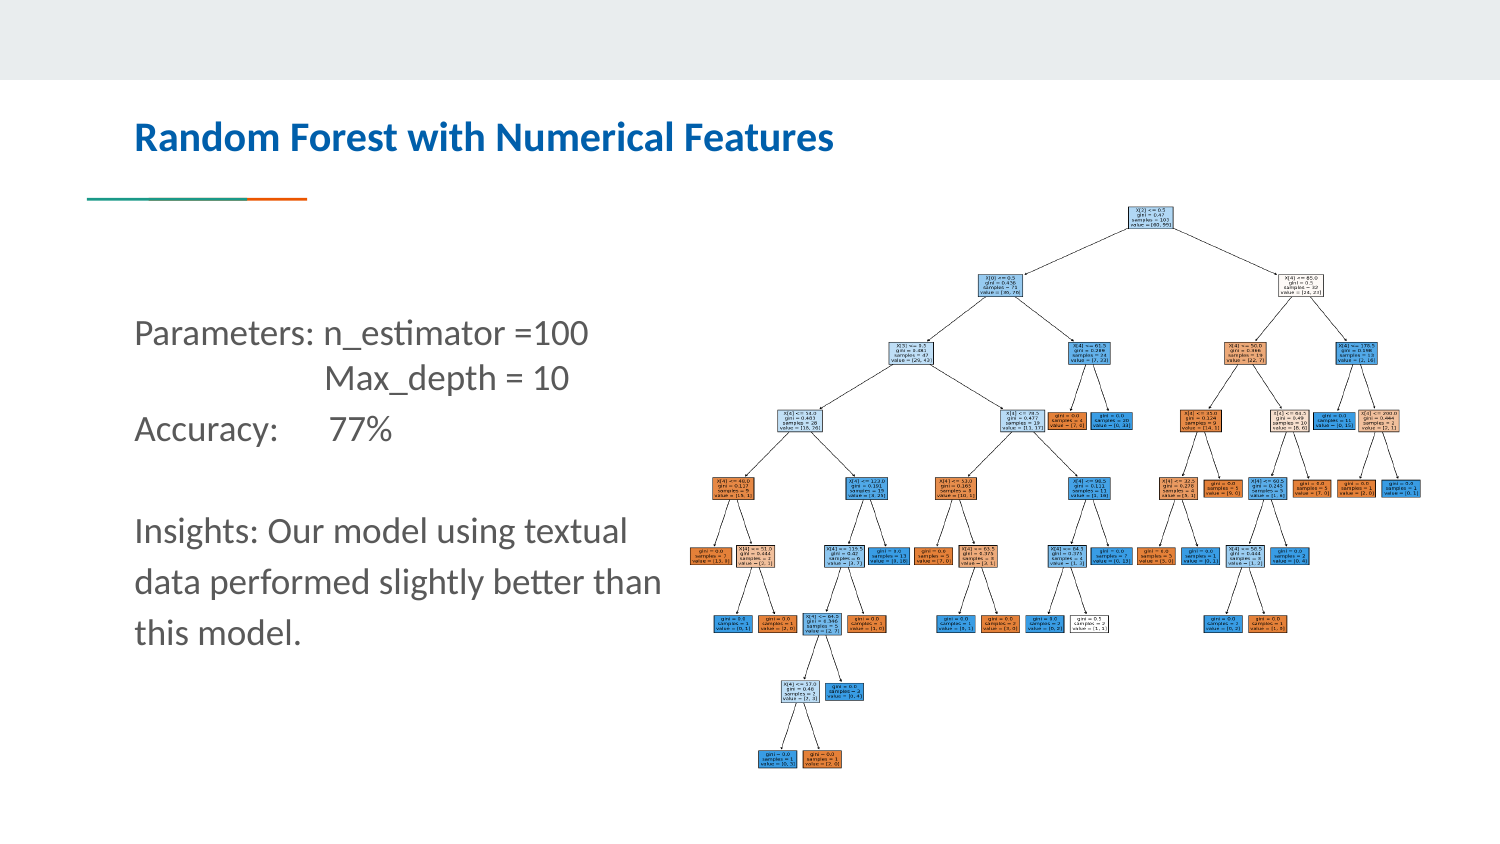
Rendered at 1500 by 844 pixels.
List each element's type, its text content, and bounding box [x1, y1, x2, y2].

list Parameters: n_estimator =100 Max_depth = 10 Accuracy: 77% Insights: Our model using textual data performed slightly better than this model. [119, 224, 565, 712]
picture [570, 86, 1500, 844]
title Random Forest with Numerical Features [119, 87, 568, 175]
